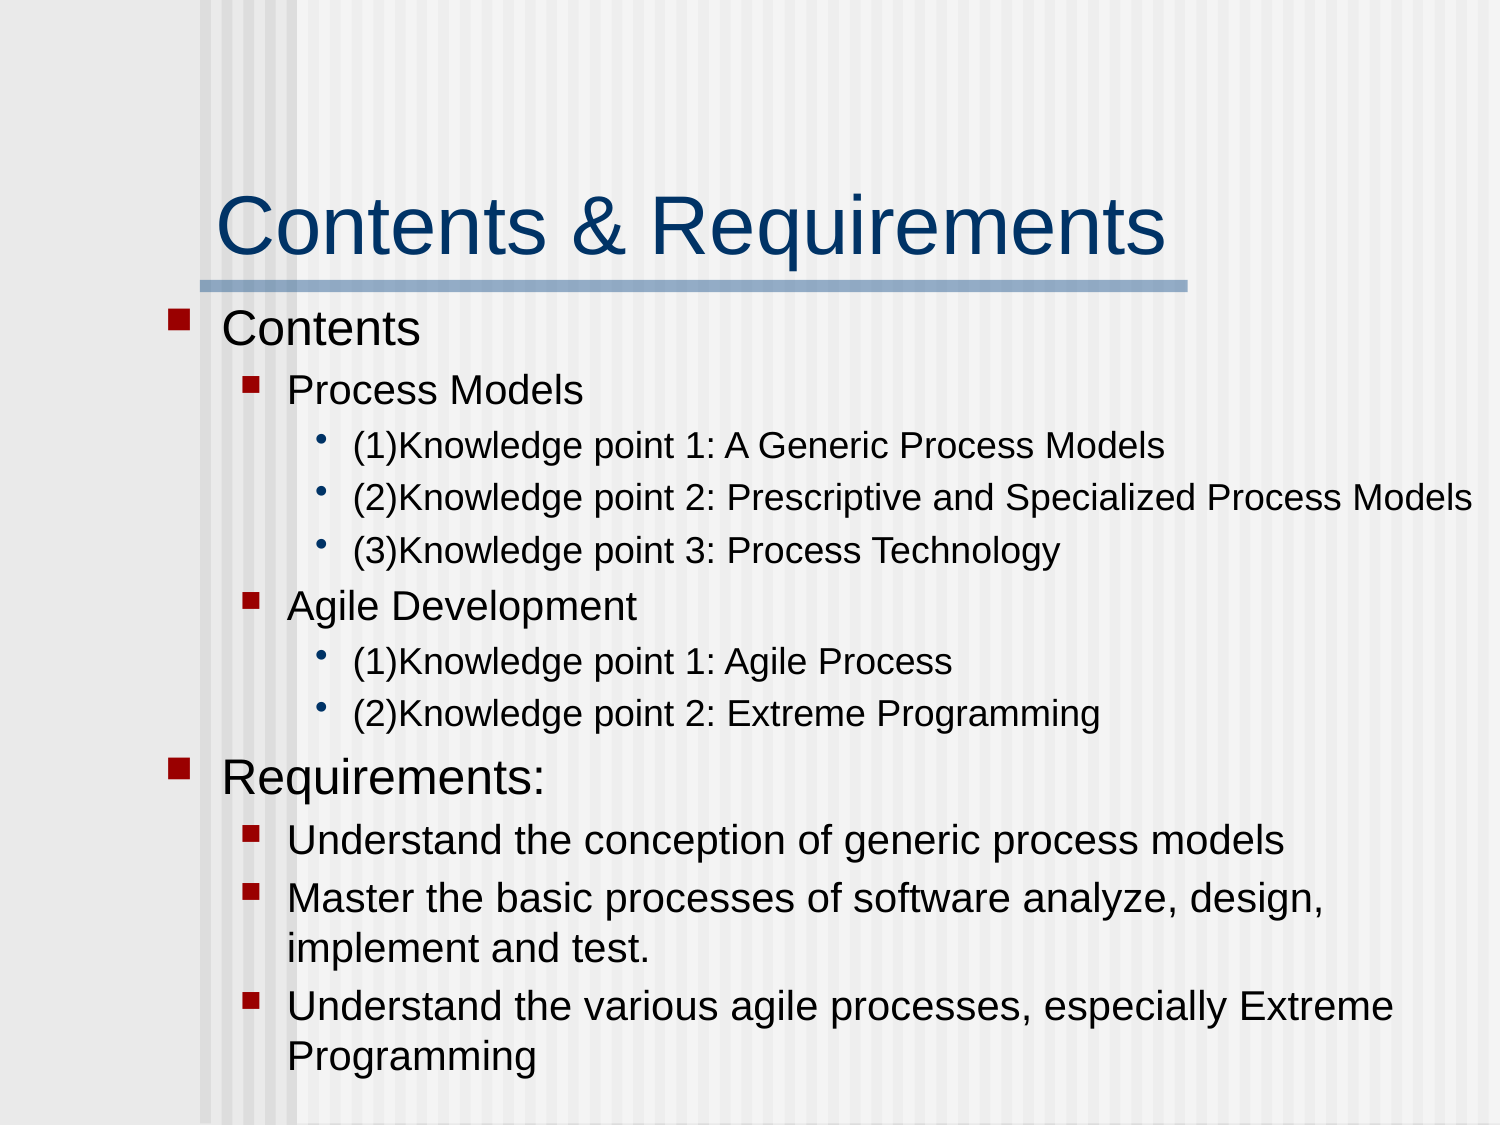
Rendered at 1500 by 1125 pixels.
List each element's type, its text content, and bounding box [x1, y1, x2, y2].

title Contents & Requirements [200, 174, 1500, 279]
list Contents Process Models (1)Knowledge point 1: A Generic Process Models (2)Knowledge point 2: Prescriptive and Specialized Process Models (3)Knowledge point 3: Process Technology Agile Development (1)Knowledge point 1: Agile Process (2)Knowledge point 2: Extreme Programming Requirements: Understand the conception of generic process models Master the basic processes of software analyze, design, implement and test. Understand the various agile processes, especially Extreme Programming [150, 287, 1500, 1125]
